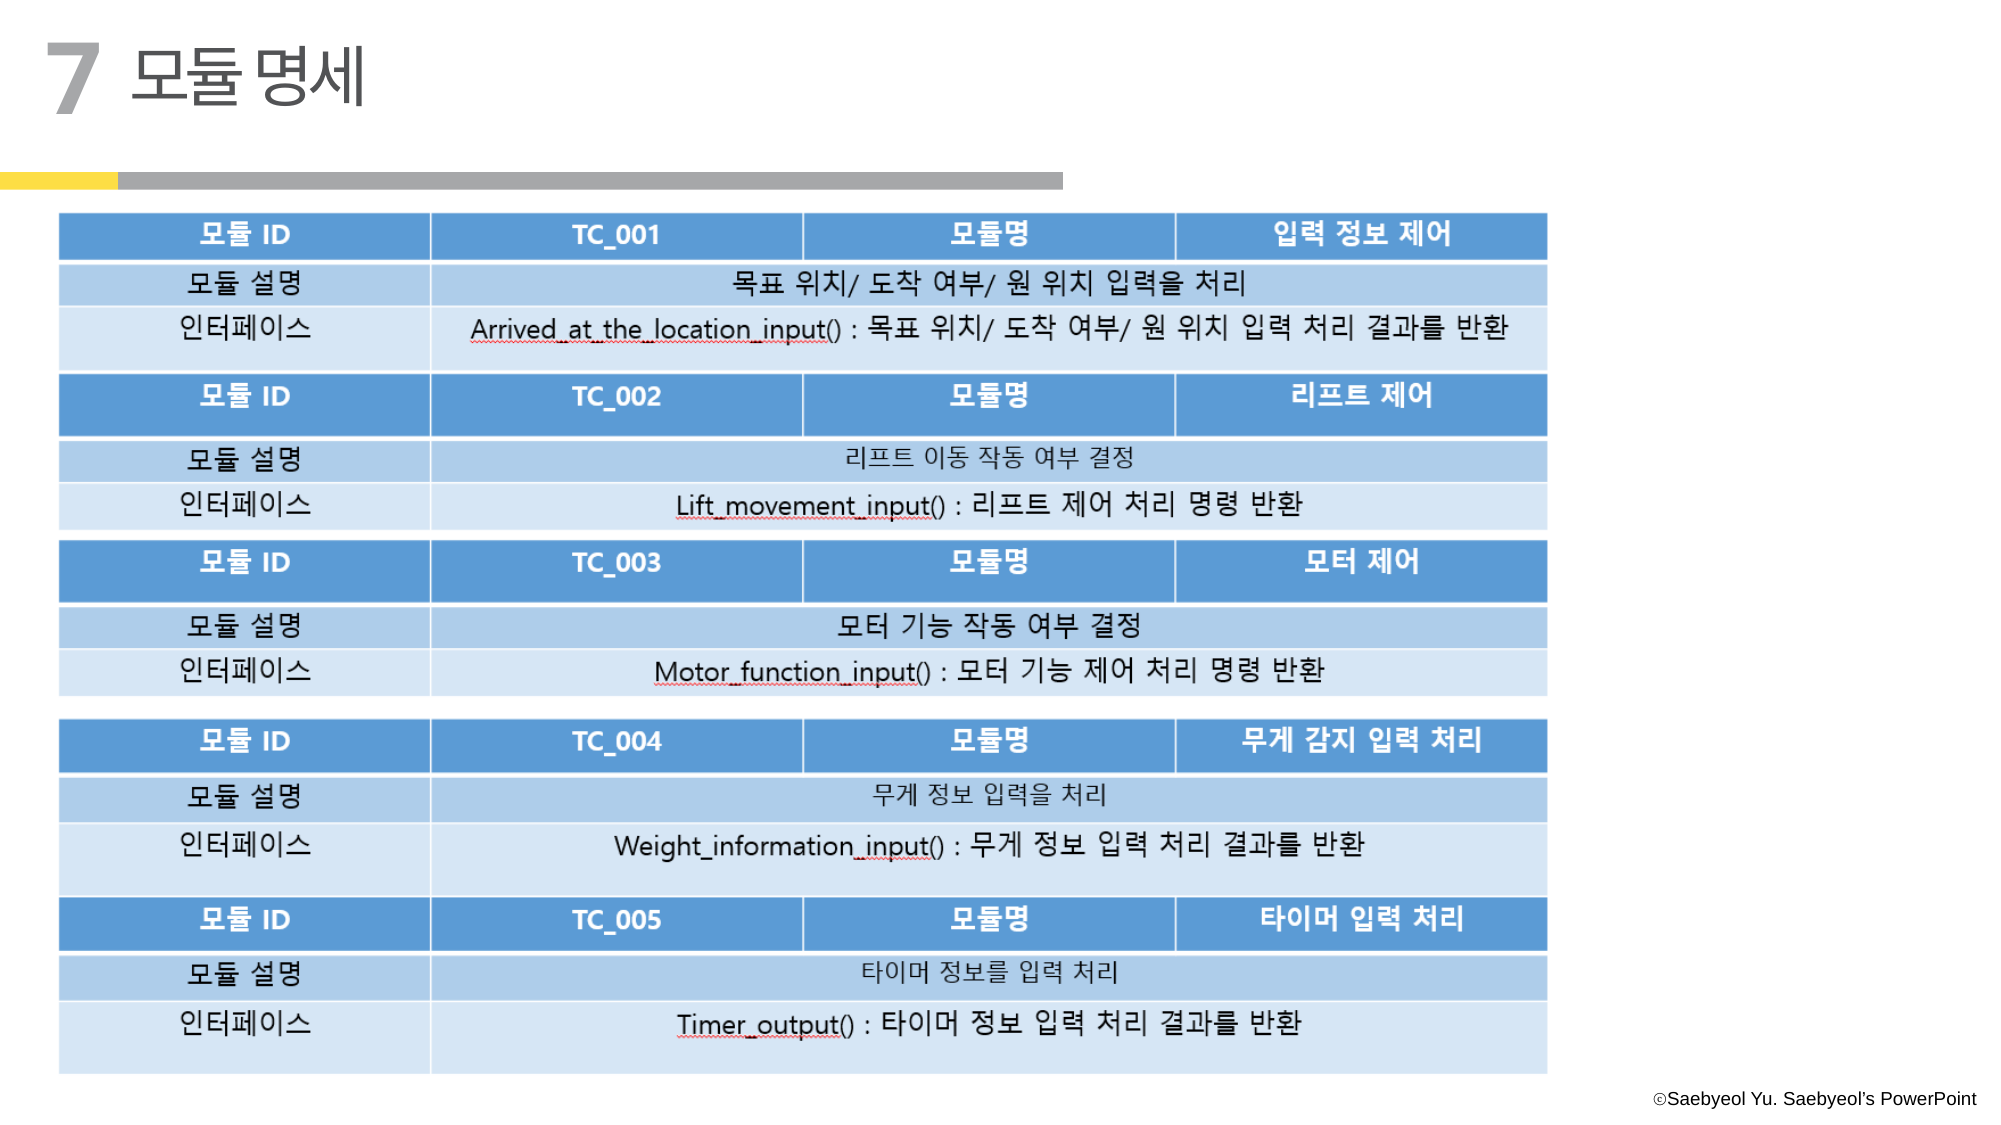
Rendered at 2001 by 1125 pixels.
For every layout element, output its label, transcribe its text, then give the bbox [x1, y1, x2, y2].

text_box 모듈 명세 [118, 27, 384, 123]
text_box 7 [30, 7, 118, 143]
text_box [0, 171, 119, 191]
text_box [119, 171, 1064, 191]
picture [43, 201, 1568, 1083]
